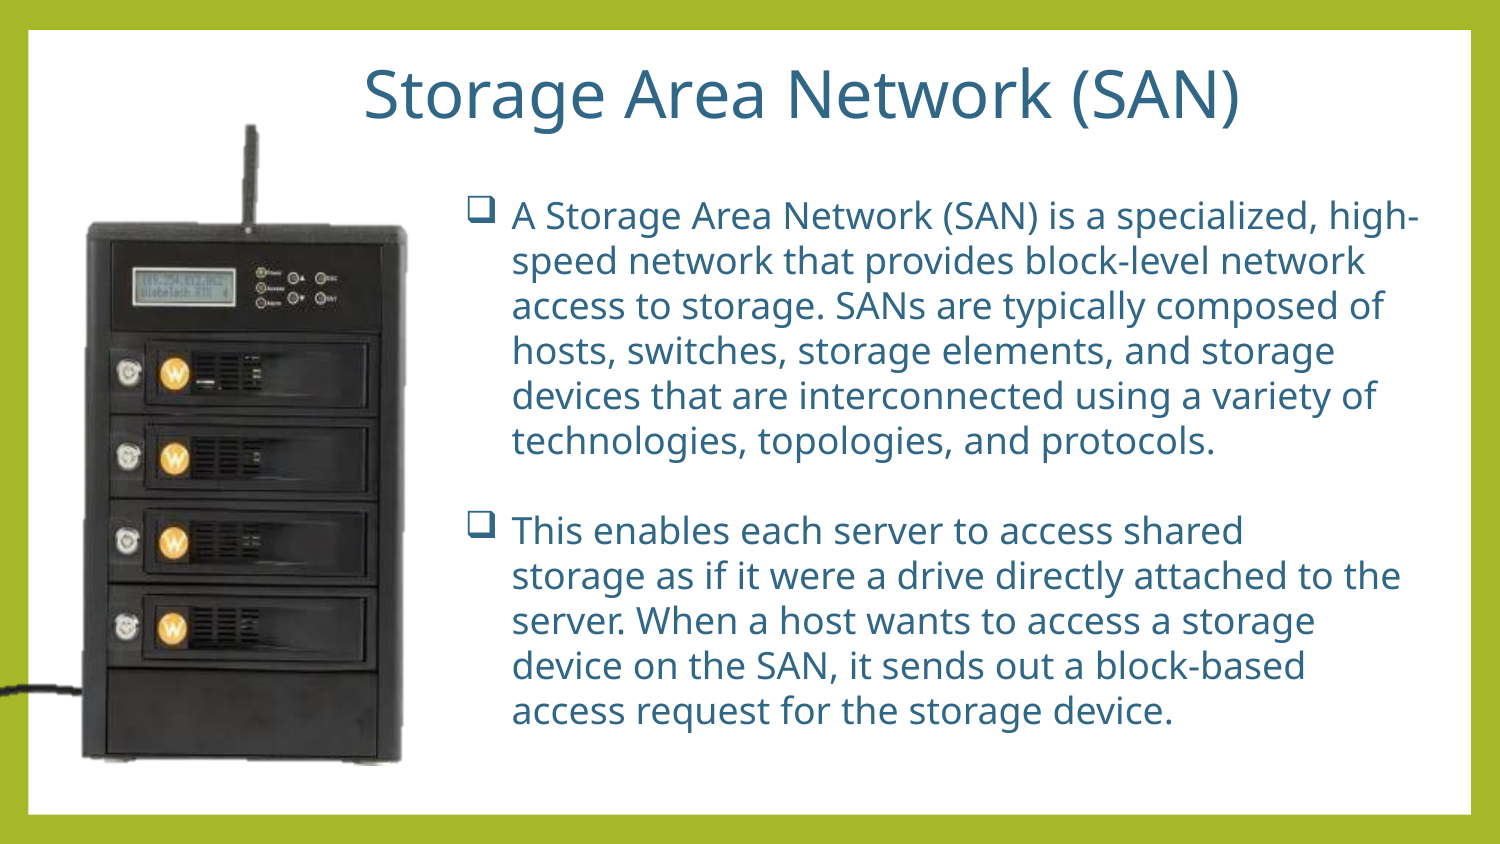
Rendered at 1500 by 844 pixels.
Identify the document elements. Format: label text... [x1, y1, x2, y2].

picture [0, 117, 419, 767]
text_box A Storage Area Network (SAN) is a specialized, high-speed network that provides block-level network access to storage. SANs are typically composed of hosts, switches, storage elements, and storage devices that are interconnected using a variety of technologies, topologies, and protocols. This enables each server to access shared storage as if it were a drive directly attached to the server. When a host wants to access a storage device on the SAN, it sends out a block-based access request for the storage device. [449, 184, 1438, 740]
title Storage Area Network (SAN) [362, 25, 1292, 168]
